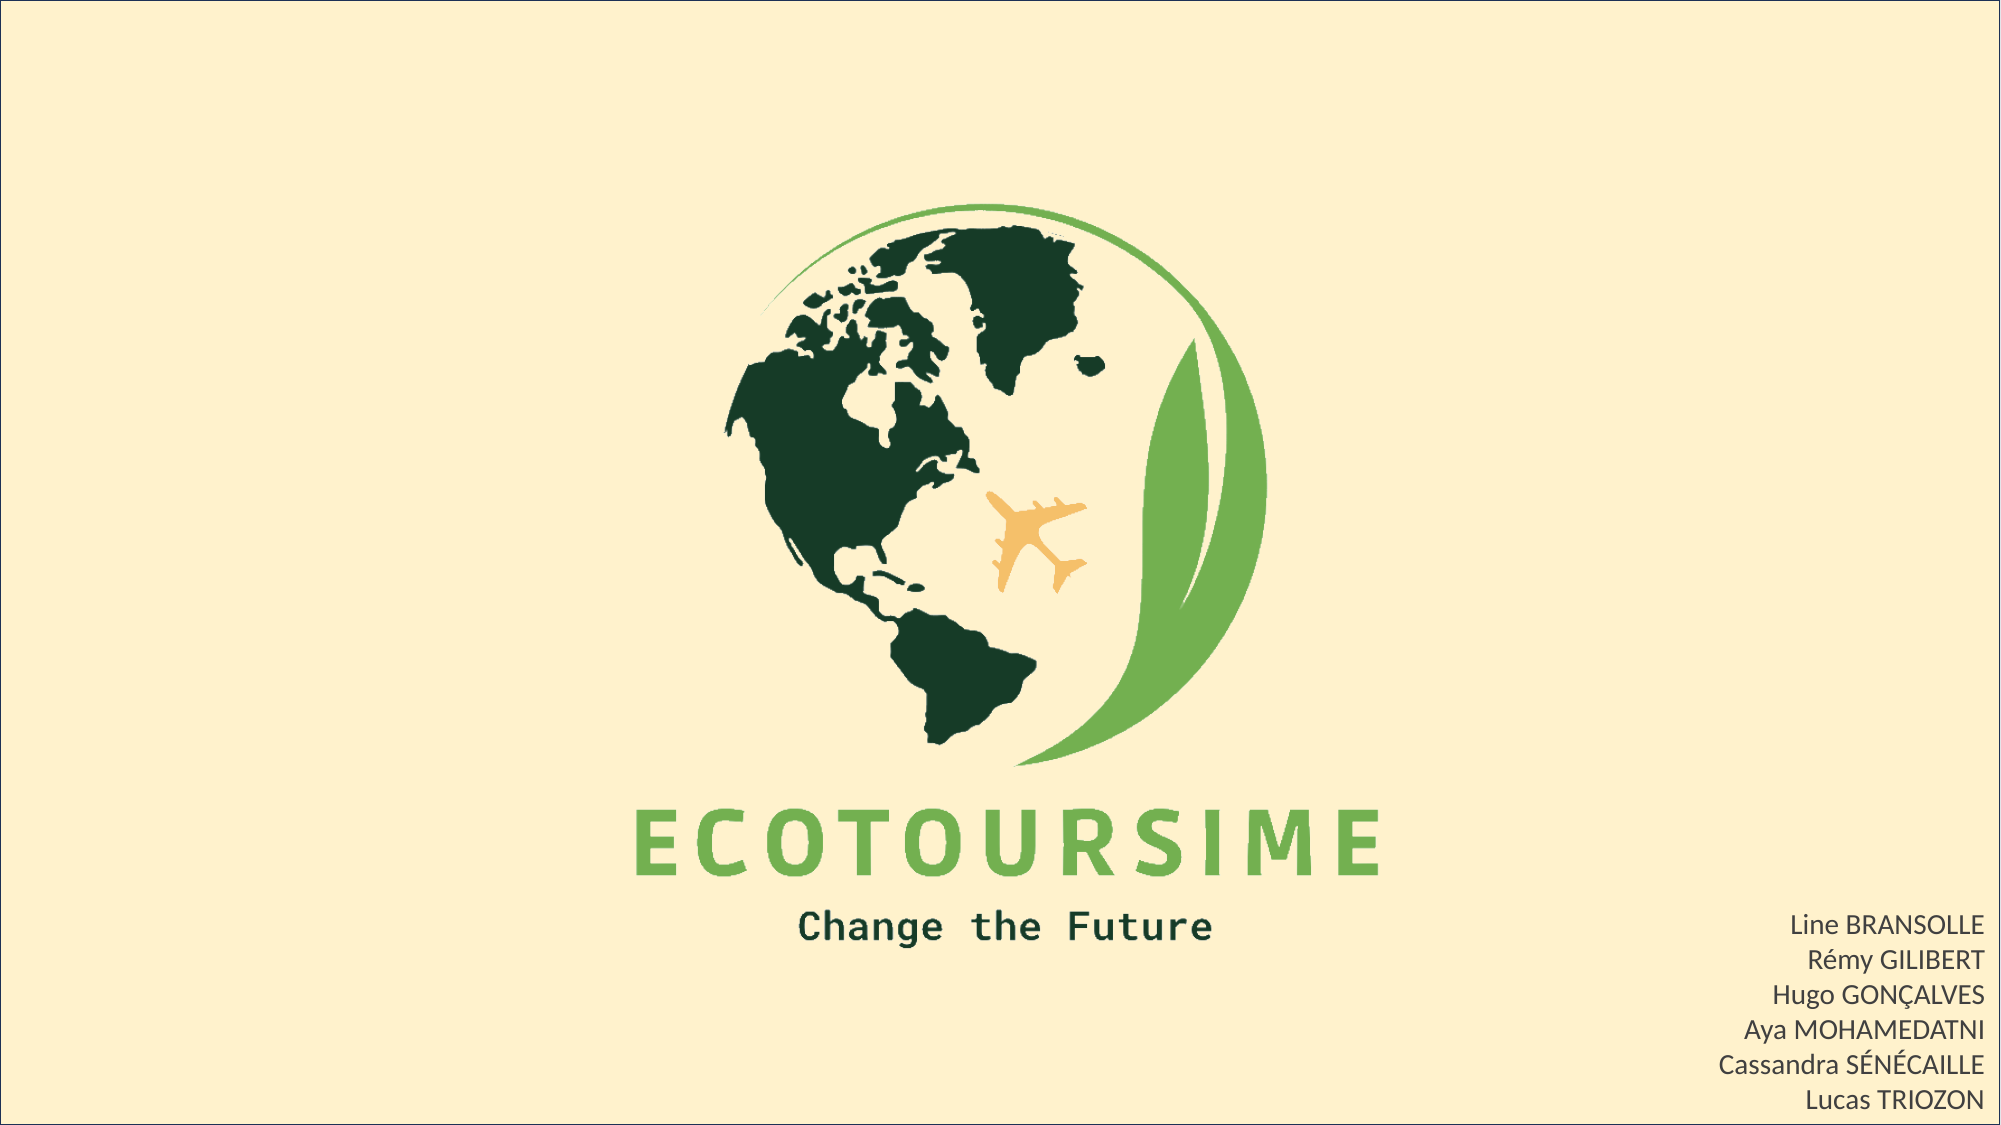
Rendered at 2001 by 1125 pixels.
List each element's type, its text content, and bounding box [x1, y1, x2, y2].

picture [551, 114, 1449, 1010]
text_box Line BRANSOLLE Rémy GILIBERT Hugo GONÇALVES Aya MOHAMEDATNI Cassandra SÉNÉCAILLE Lucas TRIOZON [1657, 897, 2000, 1123]
